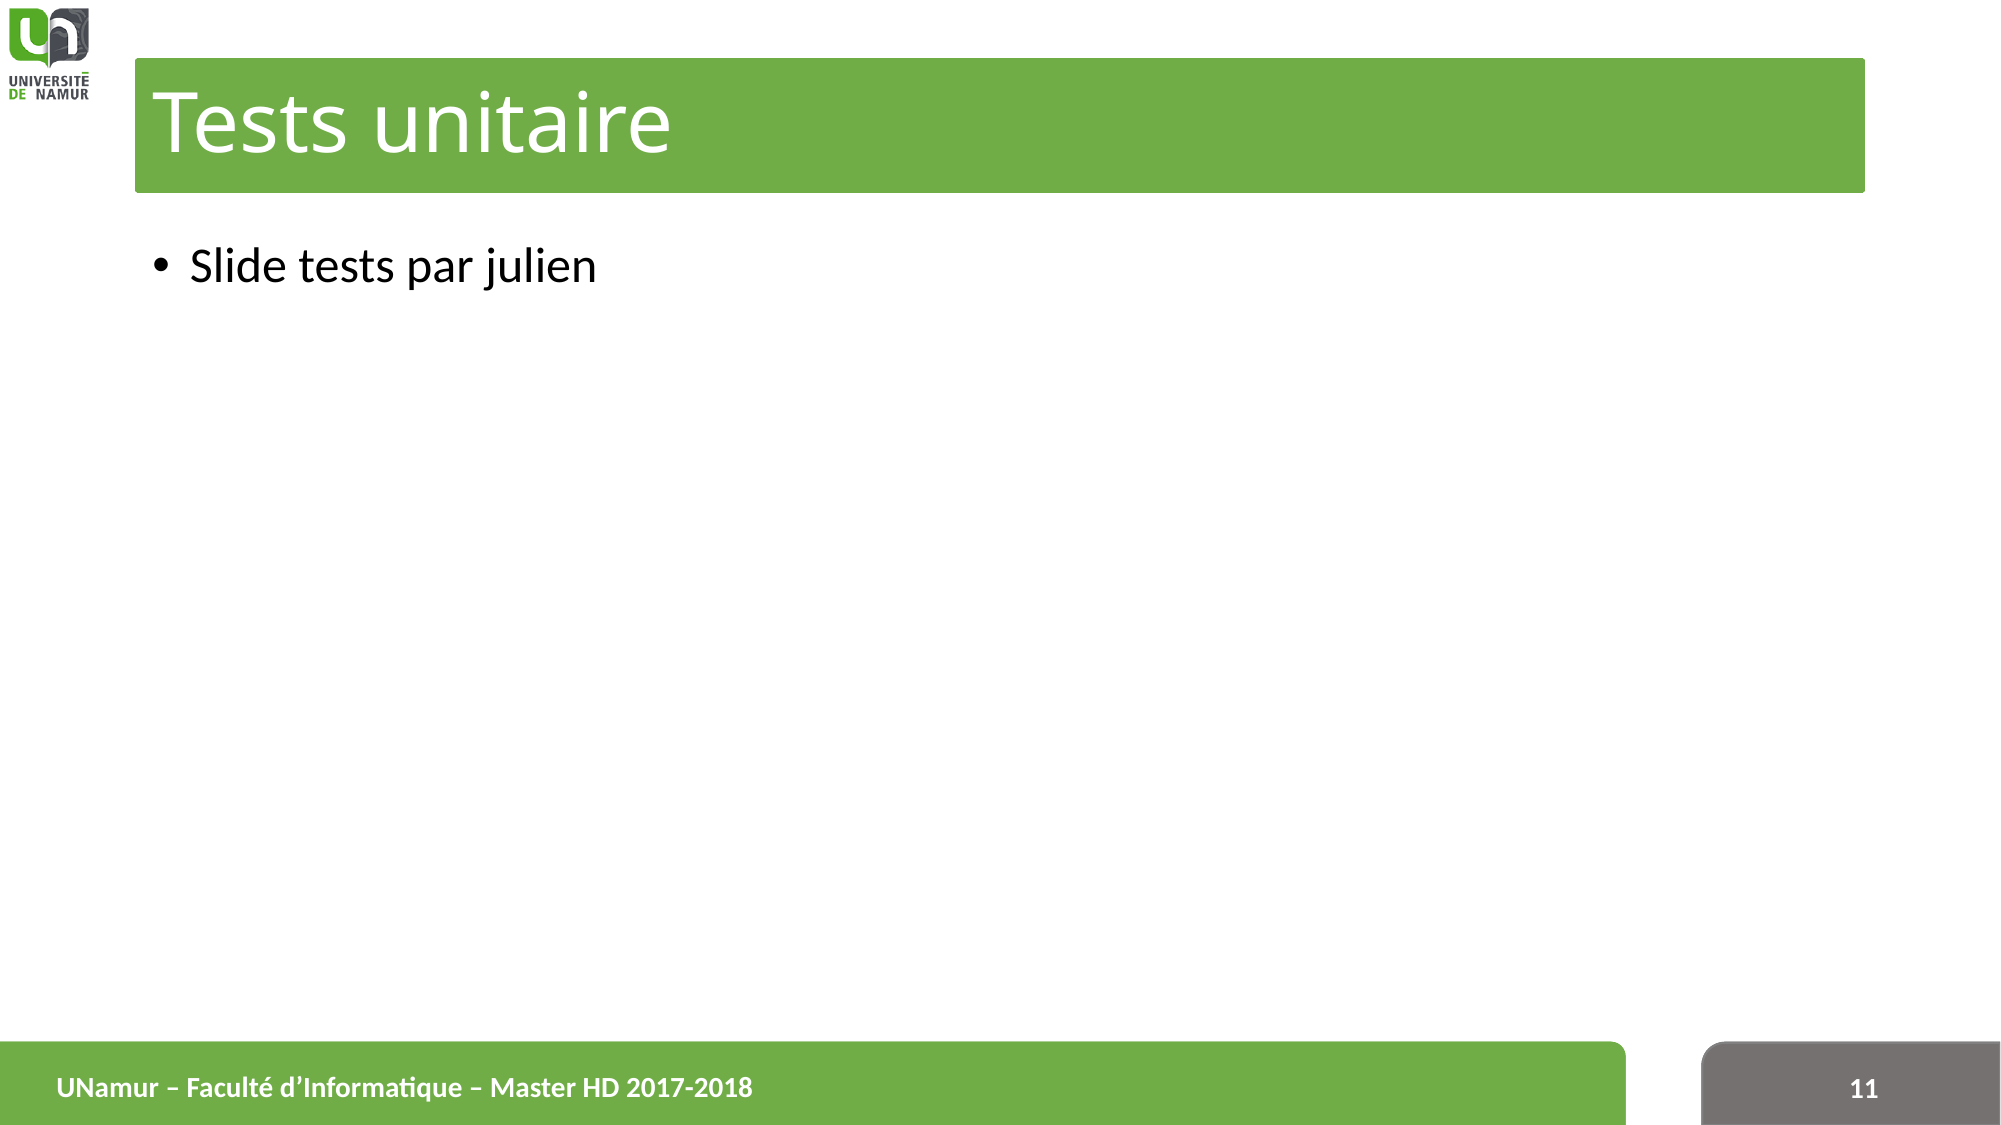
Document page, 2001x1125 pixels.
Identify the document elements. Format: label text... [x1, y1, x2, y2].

title Tests unitaire [135, 58, 1865, 193]
picture [0, 0, 97, 108]
footer UNamur – Faculté d’Informatique – Master HD 2017-2018 [41, 1061, 1667, 1122]
list Slide tests par julien [137, 232, 1863, 993]
